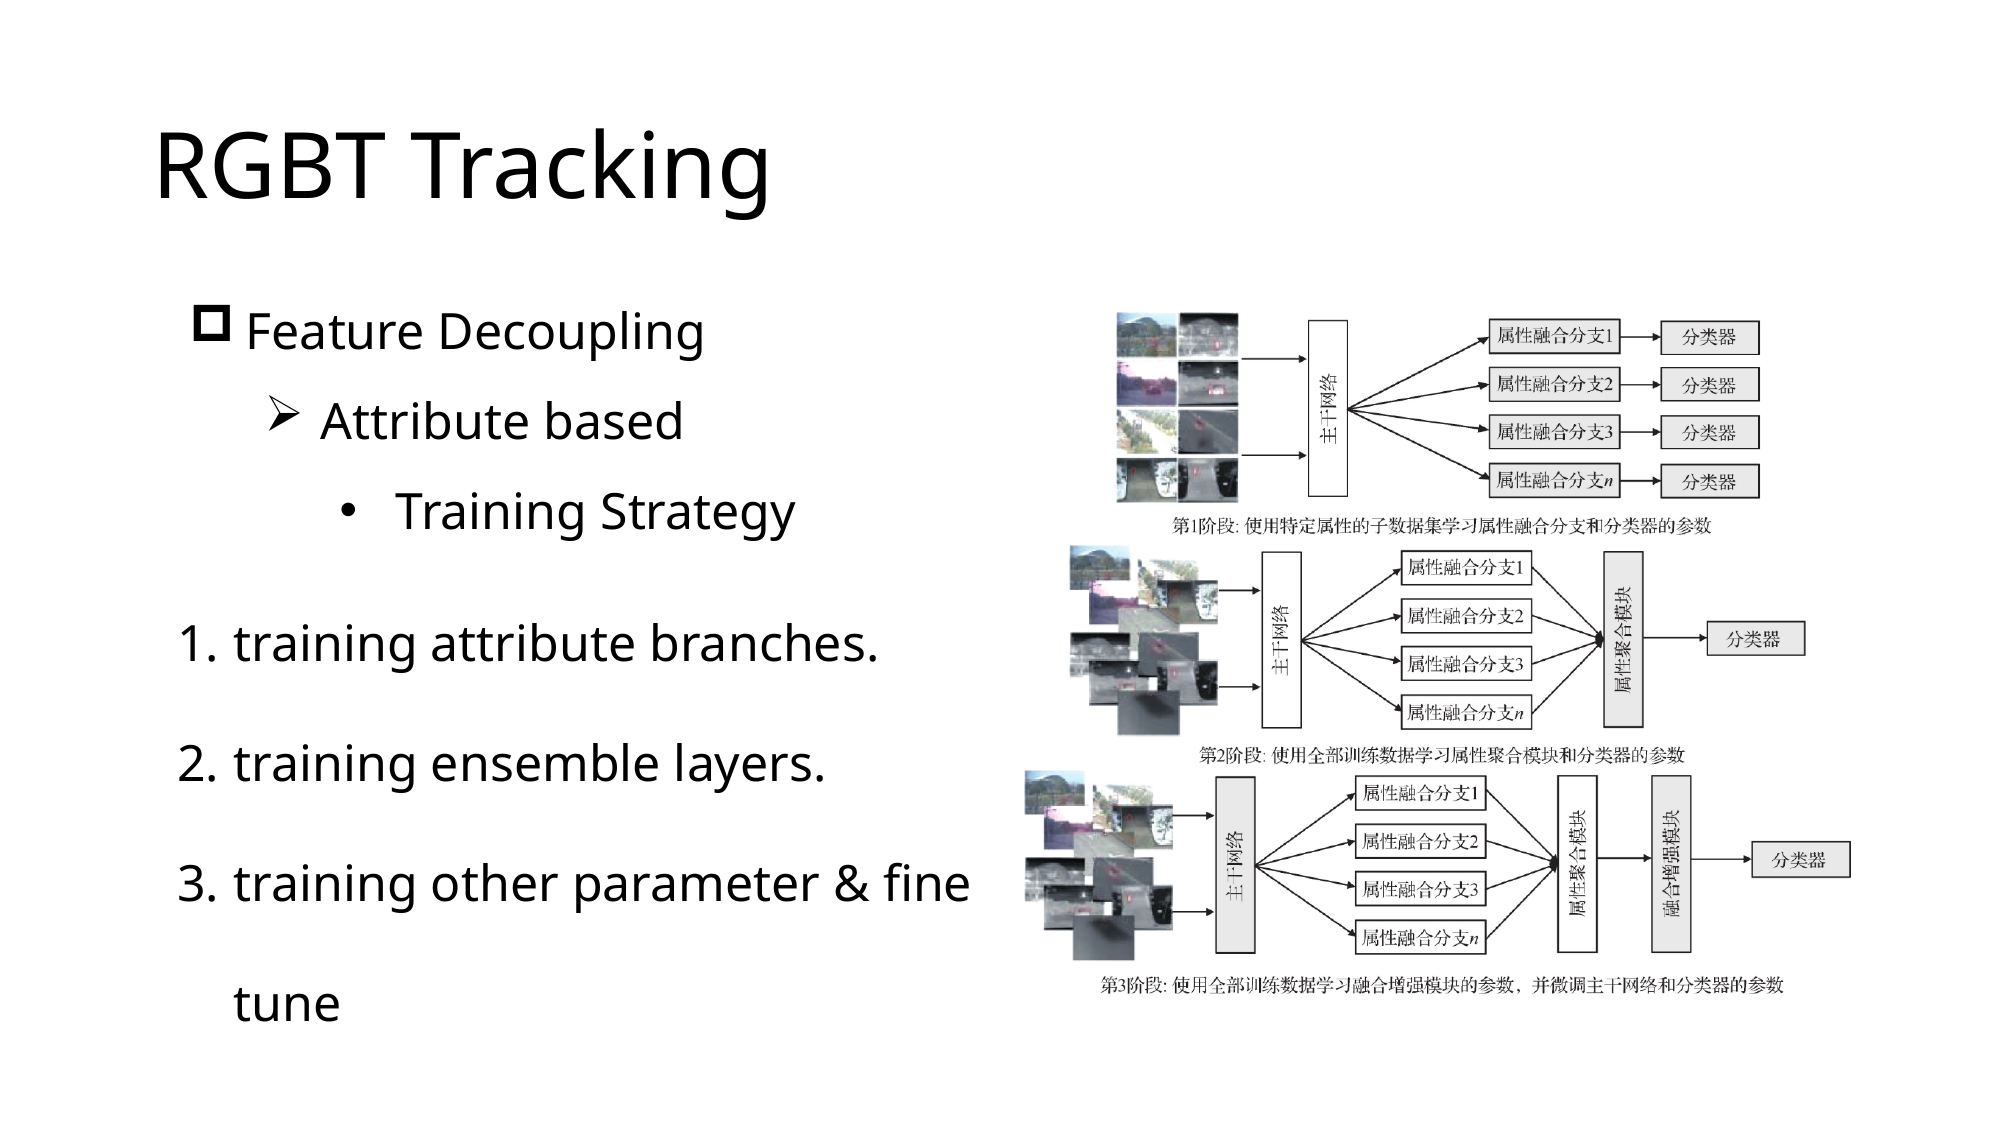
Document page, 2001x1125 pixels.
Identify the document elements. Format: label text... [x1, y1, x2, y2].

text_box training attribute branches. training ensemble layers. training other parameter & fine tune [162, 544, 1082, 1039]
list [999, 287, 1967, 1002]
text_box Feature Decoupling Attribute based Training Strategy [174, 262, 1183, 547]
title RGBT Tracking [137, 59, 1863, 278]
